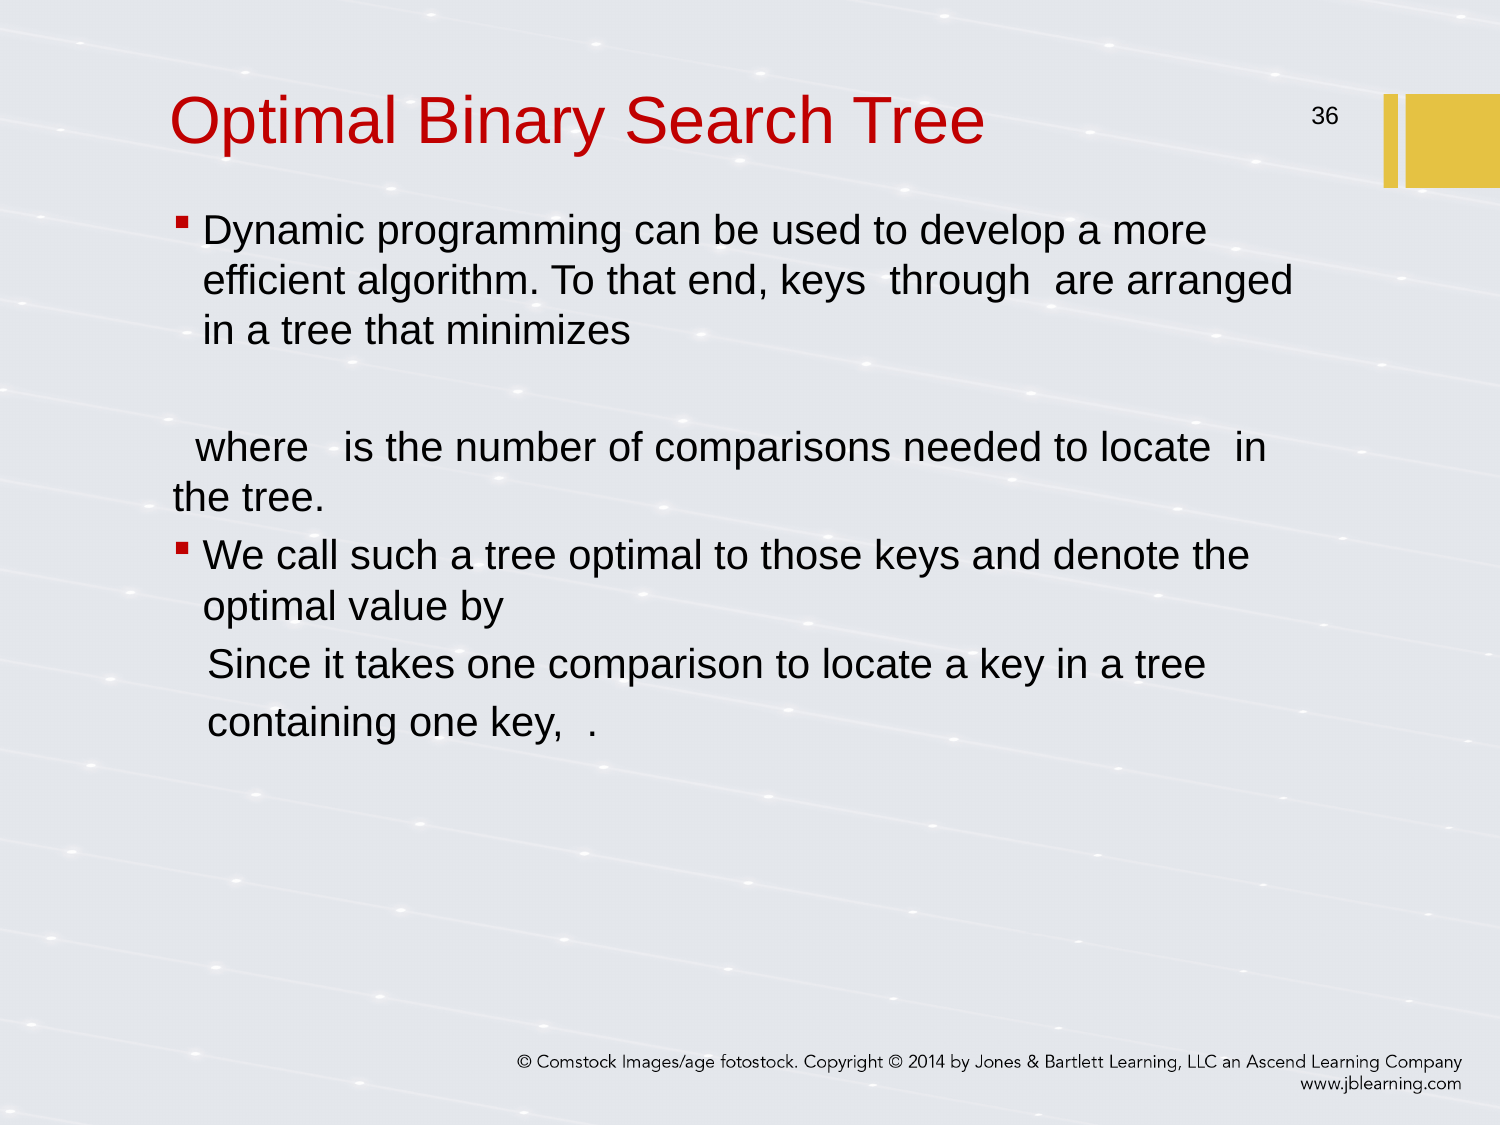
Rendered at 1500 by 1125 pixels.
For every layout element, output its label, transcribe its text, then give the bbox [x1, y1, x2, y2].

picture [0, 0, 1500, 1125]
title Optimal Binary Search Tree [154, 64, 1355, 165]
slide_number 36 [1199, 90, 1355, 140]
